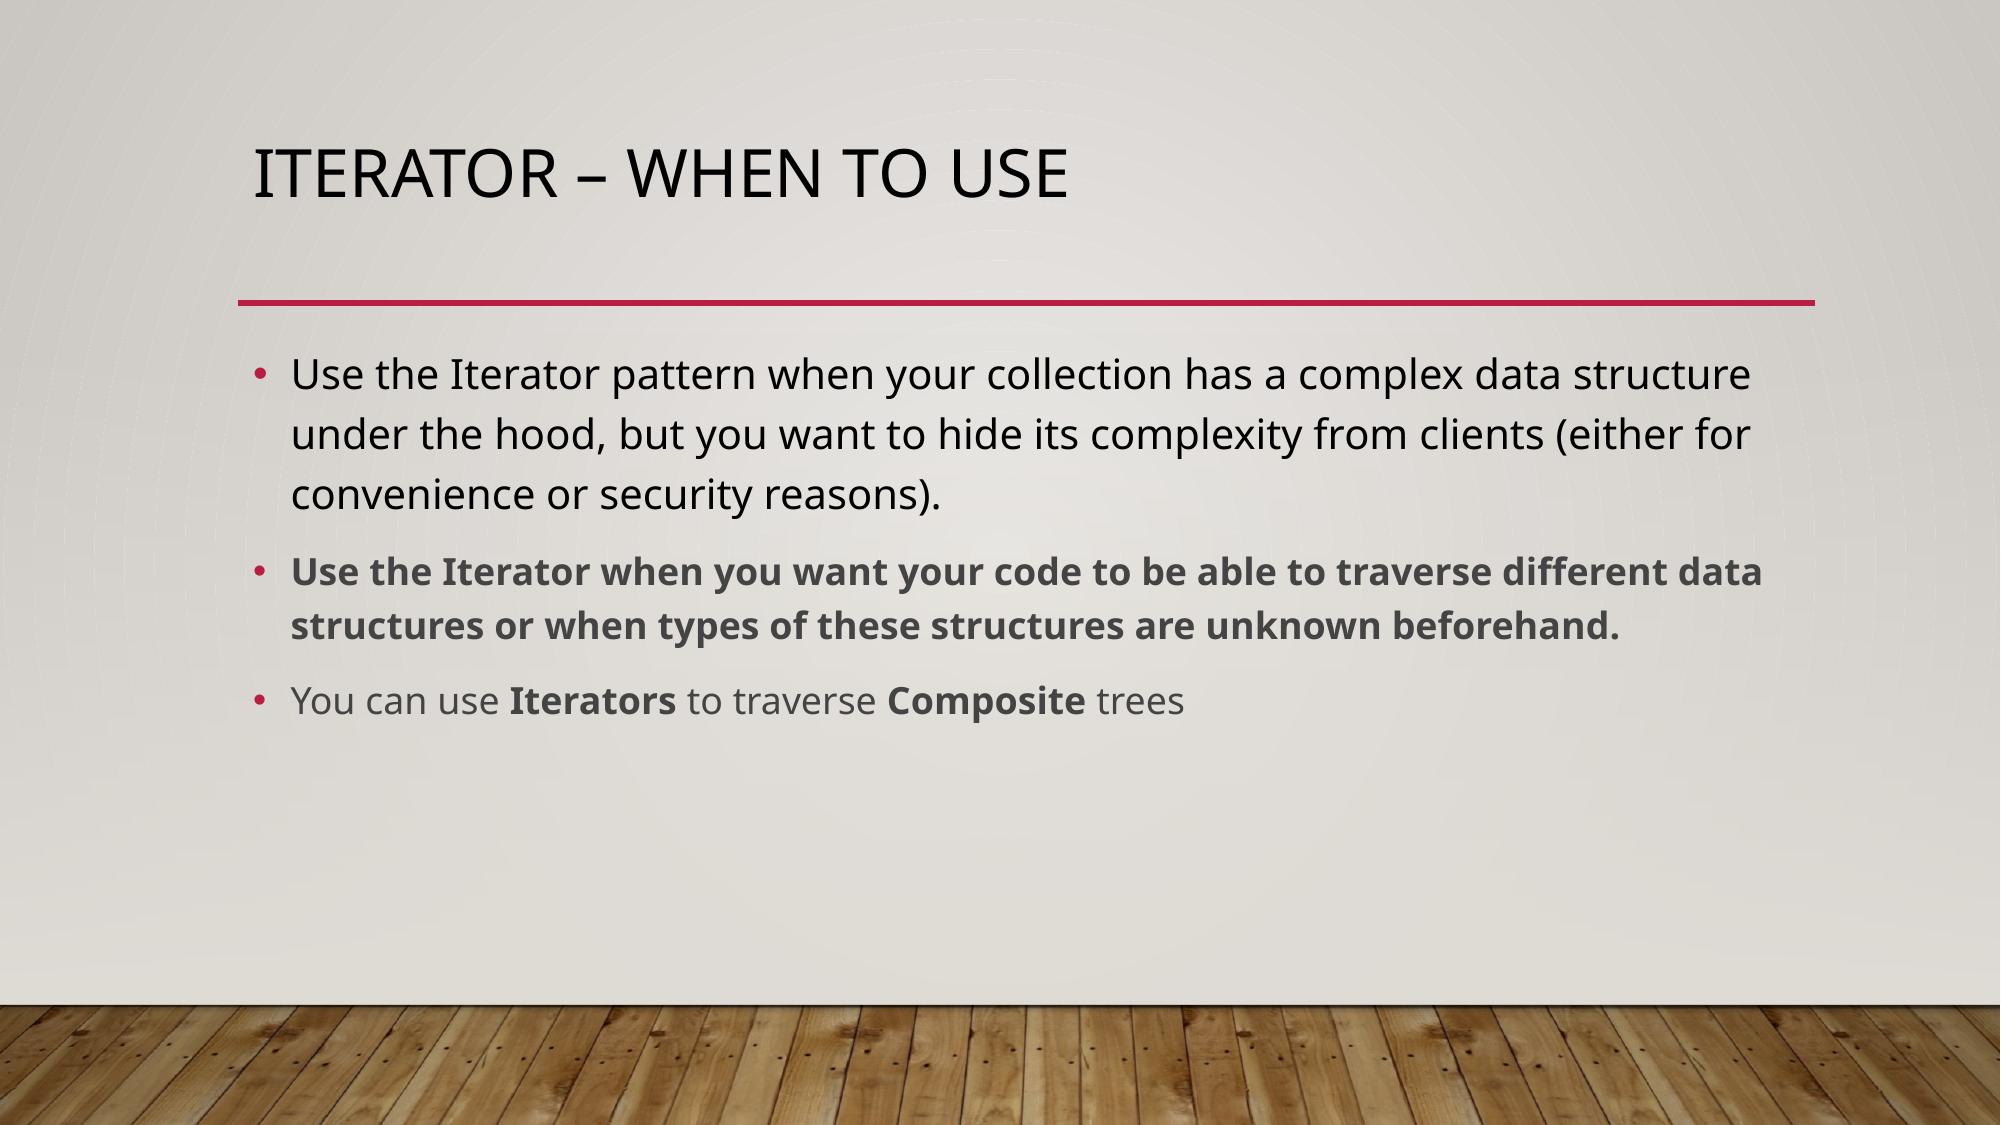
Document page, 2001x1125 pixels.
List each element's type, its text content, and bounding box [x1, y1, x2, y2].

title Iterator – When to use [238, 131, 1814, 305]
list Use the Iterator pattern when your collection has a complex data structure under the hood, but you want to hide its complexity from clients (either for convenience or security reasons). Use the Iterator when you want your code to be able to traverse different data structures or when types of these structures are unknown beforehand. You can use Iterators to traverse Composite trees [238, 330, 1814, 897]
picture [0, 1005, 2000, 1125]
